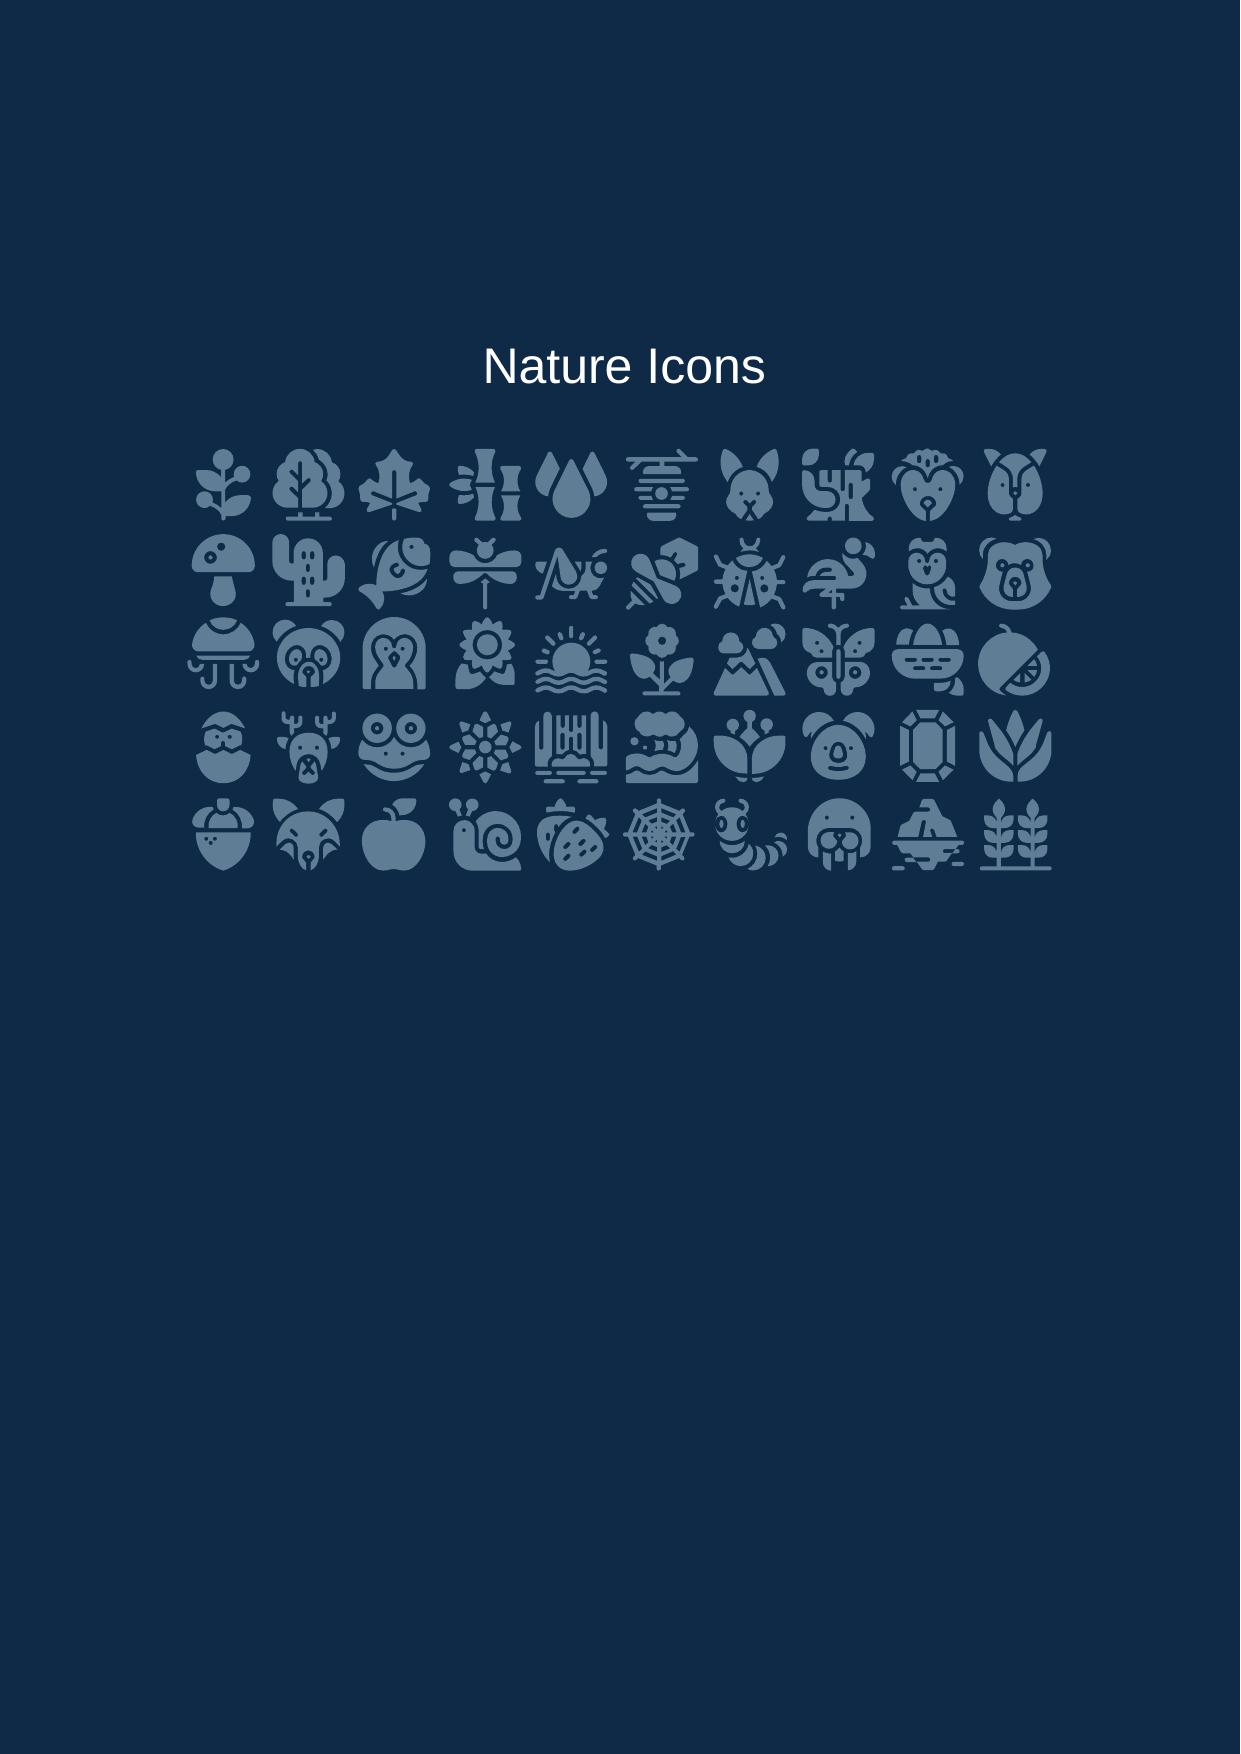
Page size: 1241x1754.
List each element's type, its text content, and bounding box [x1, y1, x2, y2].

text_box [195, 711, 251, 784]
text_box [891, 798, 965, 871]
text_box [272, 534, 345, 607]
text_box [536, 798, 611, 871]
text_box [191, 533, 256, 607]
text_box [448, 448, 523, 522]
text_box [983, 448, 1048, 522]
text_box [801, 537, 876, 610]
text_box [534, 547, 608, 600]
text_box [719, 448, 780, 521]
text_box [195, 448, 251, 521]
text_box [978, 537, 1052, 610]
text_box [362, 616, 427, 690]
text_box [357, 448, 431, 521]
title Nature Icons [306, 318, 943, 484]
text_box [625, 448, 699, 522]
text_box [713, 623, 786, 696]
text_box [448, 711, 523, 784]
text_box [977, 623, 1053, 696]
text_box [801, 448, 876, 522]
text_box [891, 448, 964, 522]
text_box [531, 451, 611, 519]
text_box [625, 537, 699, 610]
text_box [449, 537, 522, 610]
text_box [276, 710, 341, 784]
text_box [190, 798, 256, 871]
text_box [361, 798, 426, 871]
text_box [899, 709, 956, 783]
text_box [622, 798, 695, 871]
text_box [979, 798, 1052, 871]
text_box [802, 711, 875, 781]
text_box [807, 797, 872, 871]
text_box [272, 798, 345, 871]
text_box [891, 623, 964, 696]
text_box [714, 798, 788, 871]
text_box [802, 623, 875, 697]
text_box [358, 713, 431, 782]
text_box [534, 625, 608, 694]
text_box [187, 617, 260, 690]
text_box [713, 709, 786, 783]
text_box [625, 711, 699, 784]
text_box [534, 711, 608, 784]
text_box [455, 617, 516, 690]
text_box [978, 709, 1052, 782]
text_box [629, 623, 694, 696]
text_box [448, 798, 522, 871]
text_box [357, 537, 431, 610]
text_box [272, 619, 345, 688]
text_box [713, 537, 786, 610]
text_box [272, 448, 345, 522]
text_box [899, 537, 956, 610]
